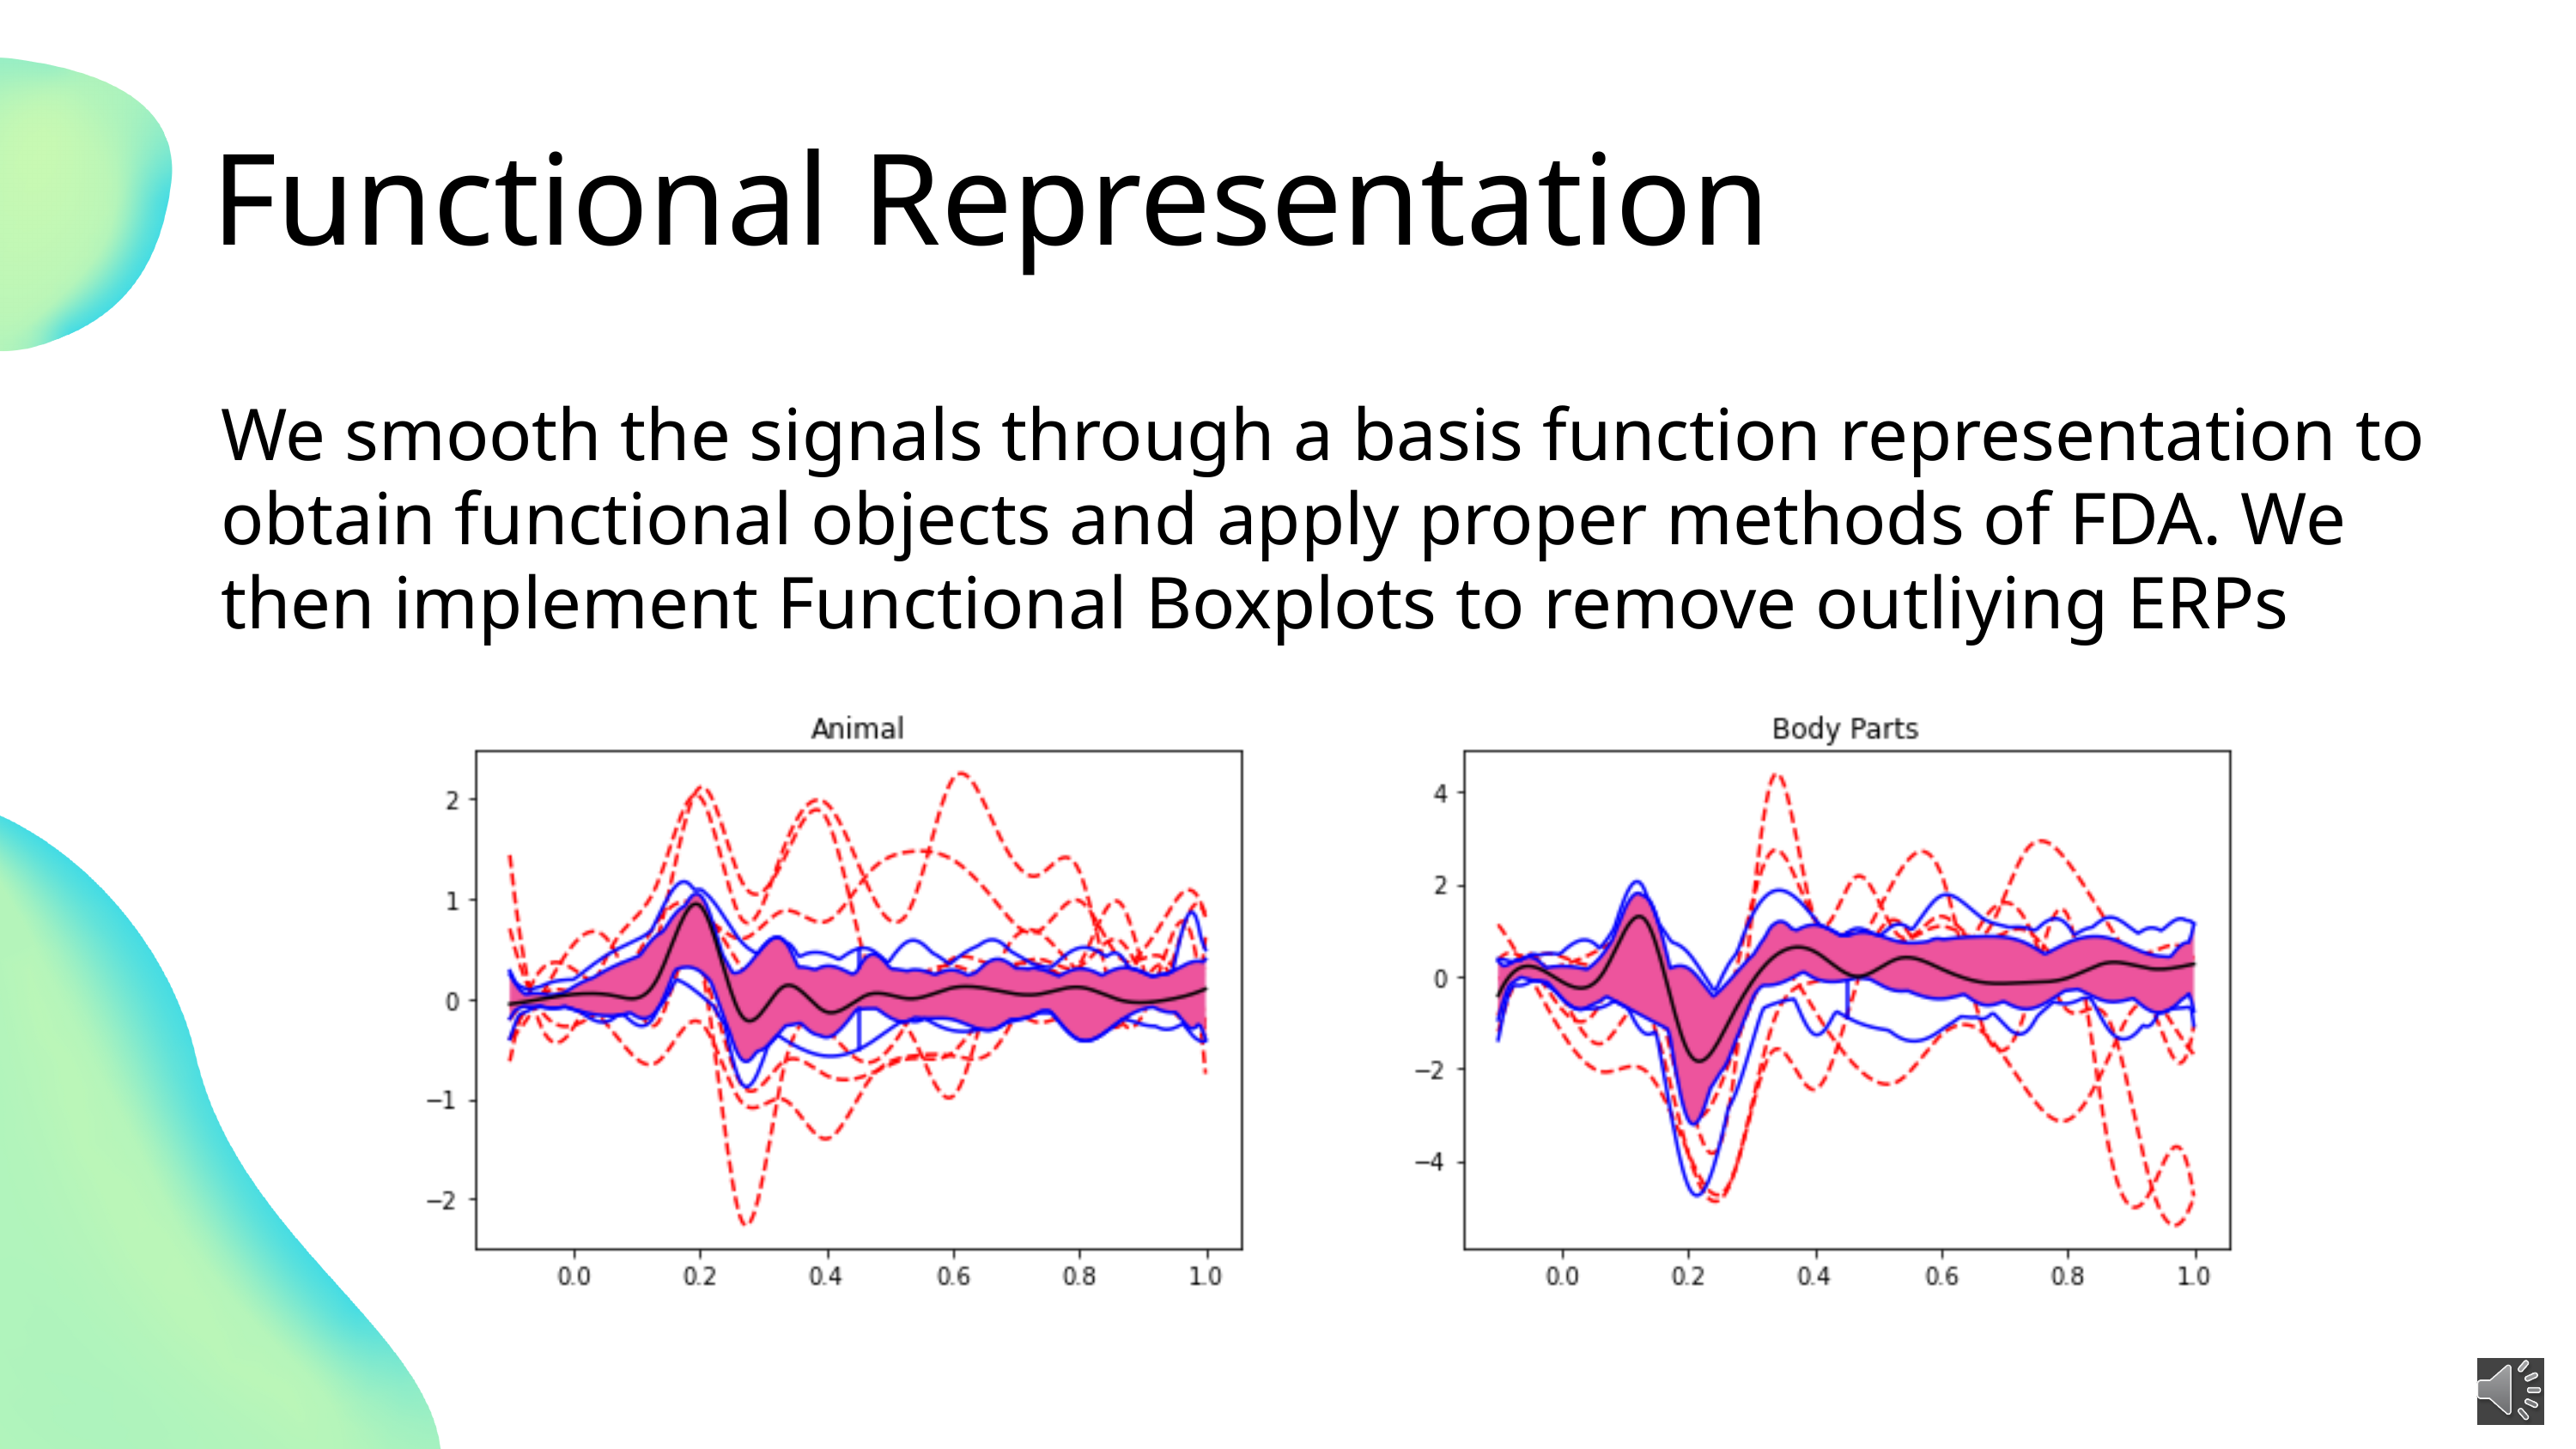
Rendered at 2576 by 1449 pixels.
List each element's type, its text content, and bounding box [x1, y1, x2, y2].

picture [0, 0, 221, 363]
picture [2476, 1356, 2546, 1427]
text_box We smooth the signals through a basis function representation to obtain functional objects and apply proper methods of FDA. We then implement Functional Boxplots to remove outliying ERPs [221, 390, 2487, 644]
picture [0, 700, 1255, 1449]
picture [1398, 700, 2244, 1304]
text_box Functional Representation [211, 120, 2365, 270]
